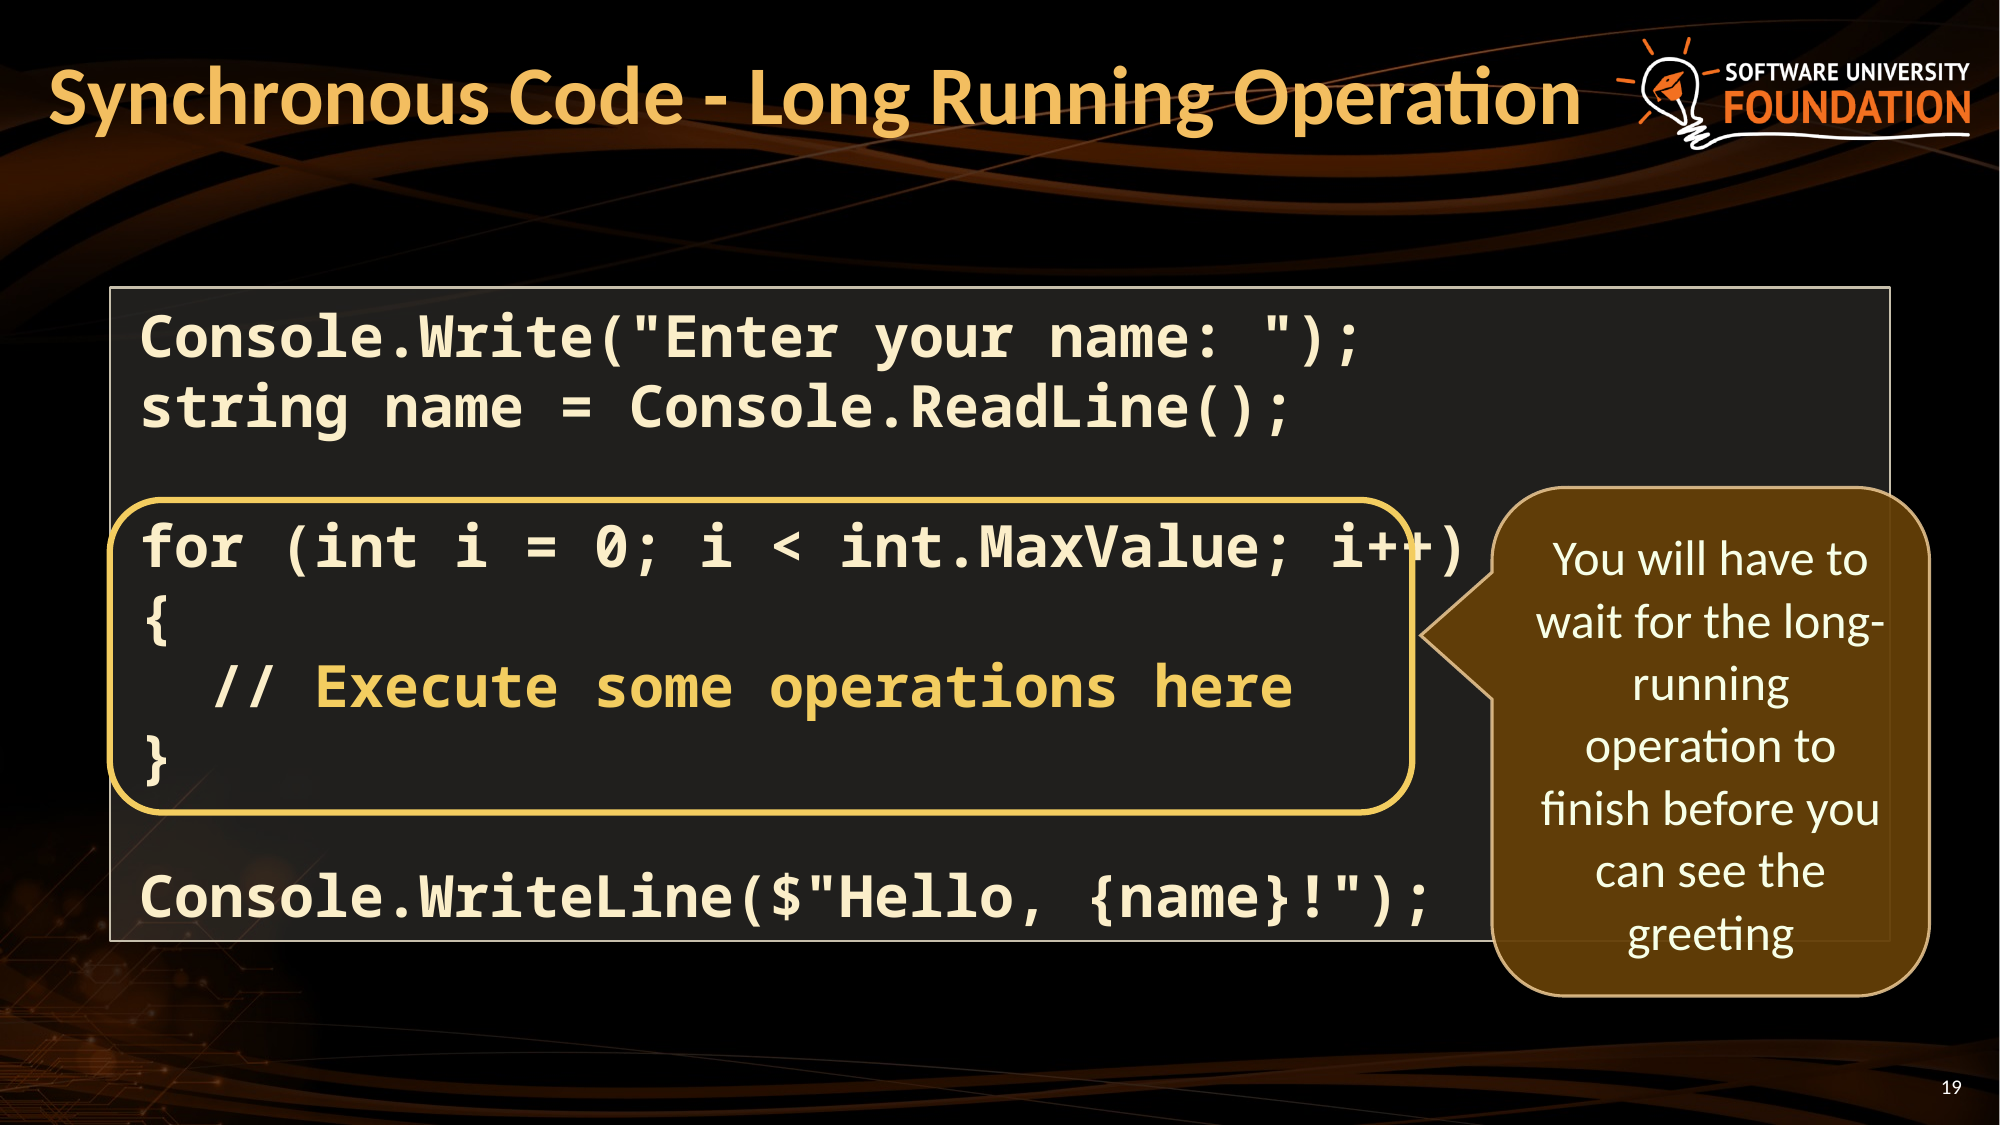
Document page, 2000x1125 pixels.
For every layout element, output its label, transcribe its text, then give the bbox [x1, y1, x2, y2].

slide_number 19 [1897, 1070, 1968, 1103]
text_box Console.Write("Enter your name: "); string name = Console.ReadLine(); for (int i = 0; i < int.MaxValue; i++) { // Execute some operations here } Console.WriteLine($"Hello, {name}!"); [109, 287, 1890, 941]
text_box [108, 498, 1414, 814]
title Synchronous Code - Long Running Operation [30, 6, 1625, 189]
picture [0, 0, 2000, 1125]
text_box You will have to wait for the long-running operation to finish before you can see the greeting [1419, 486, 1931, 998]
